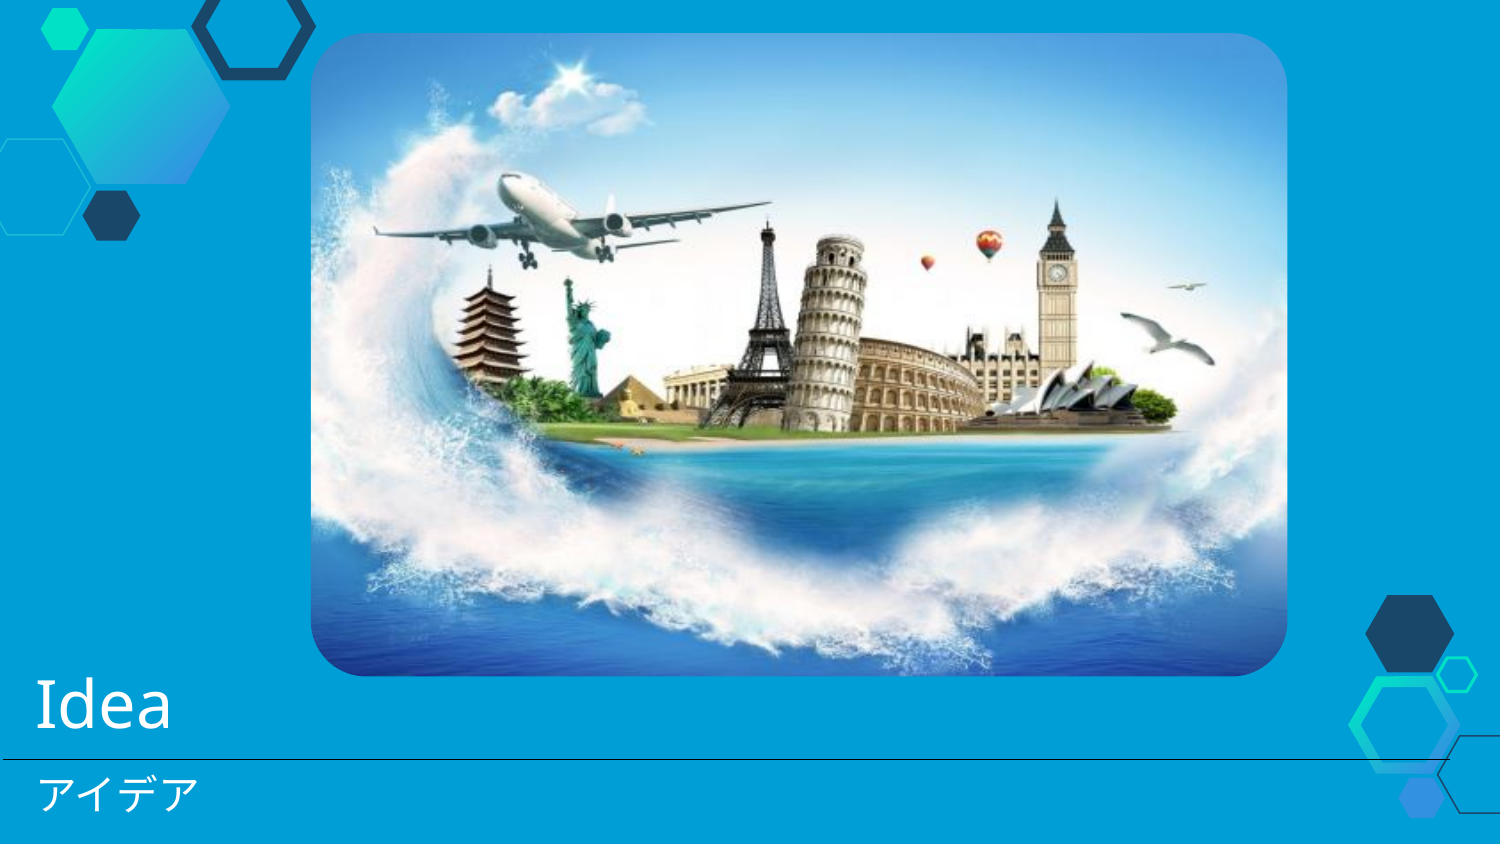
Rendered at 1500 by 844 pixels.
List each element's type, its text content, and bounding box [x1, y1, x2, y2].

text_box アイデア [20, 754, 1161, 758]
picture [311, 34, 1287, 676]
text_box アイデア [20, 768, 1161, 822]
text_box Idea [20, 666, 1133, 754]
